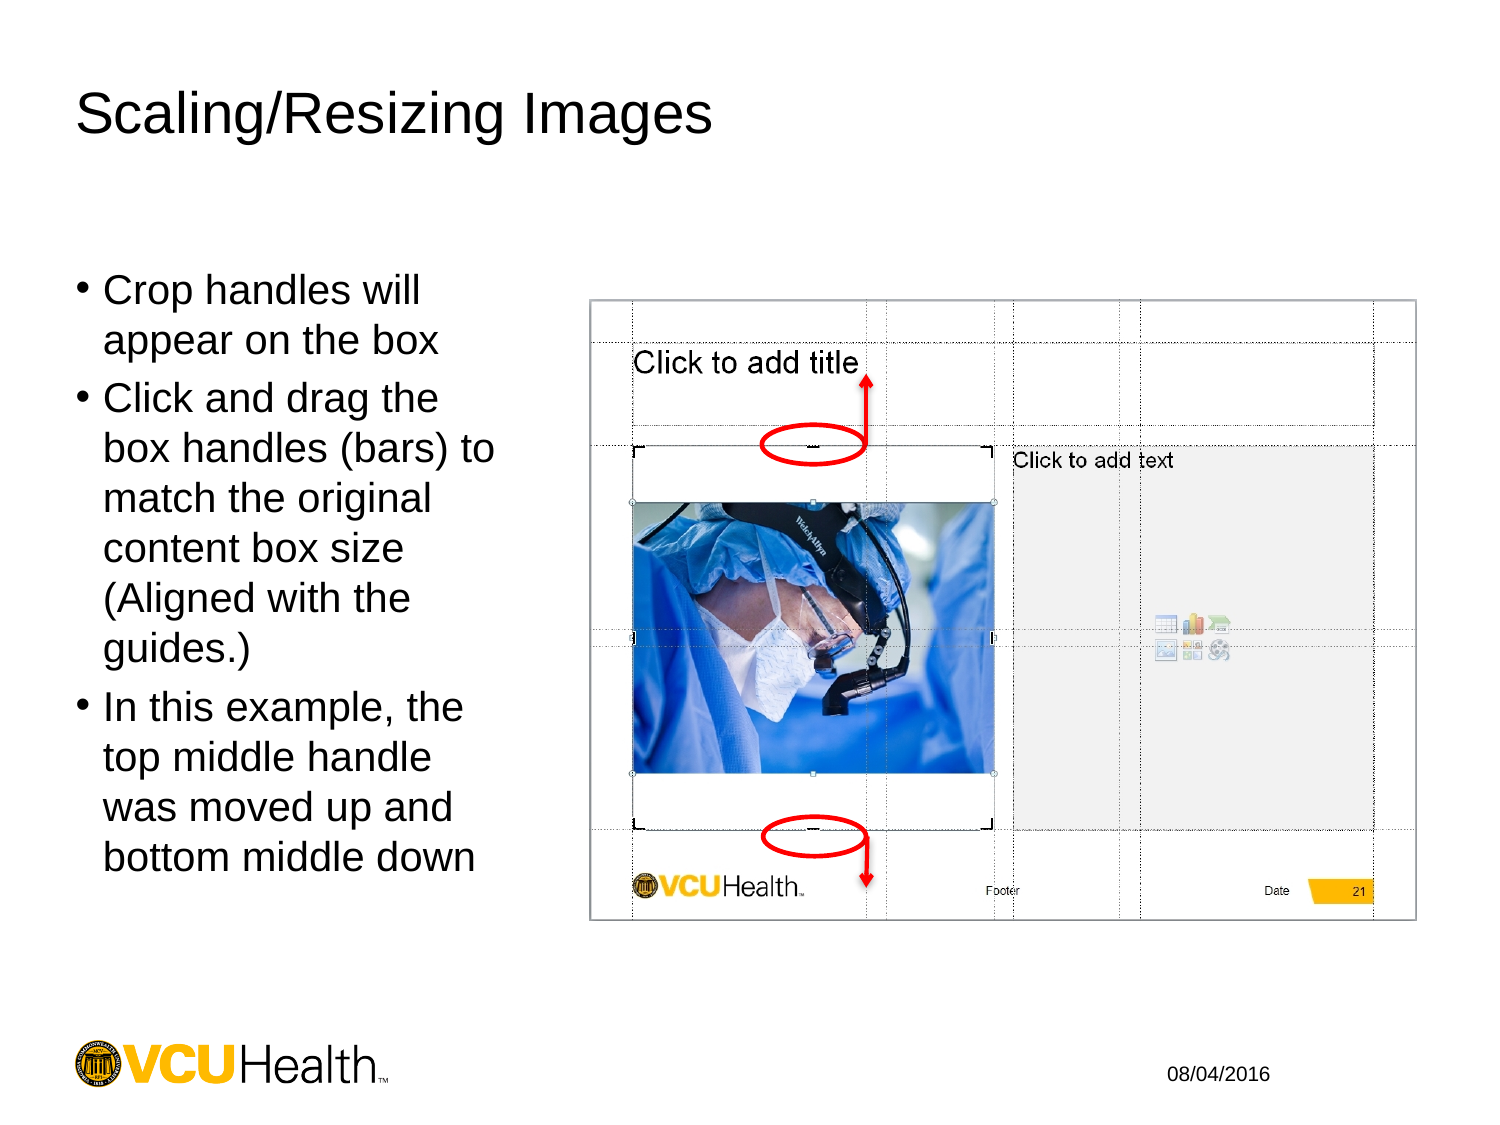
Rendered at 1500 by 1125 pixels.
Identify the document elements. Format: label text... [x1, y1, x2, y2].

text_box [762, 816, 868, 888]
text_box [761, 373, 867, 465]
list Crop handles will appear on the box Click and drag the box handles (bars) to match the original content box size (Aligned with the guides.) In this example, the top middle handle was moved up and bottom middle down [75, 262, 500, 963]
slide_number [1061, 1060, 1286, 1086]
title Scaling/Resizing Images [75, 75, 1425, 226]
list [589, 299, 1417, 922]
picture [0, 974, 526, 1125]
